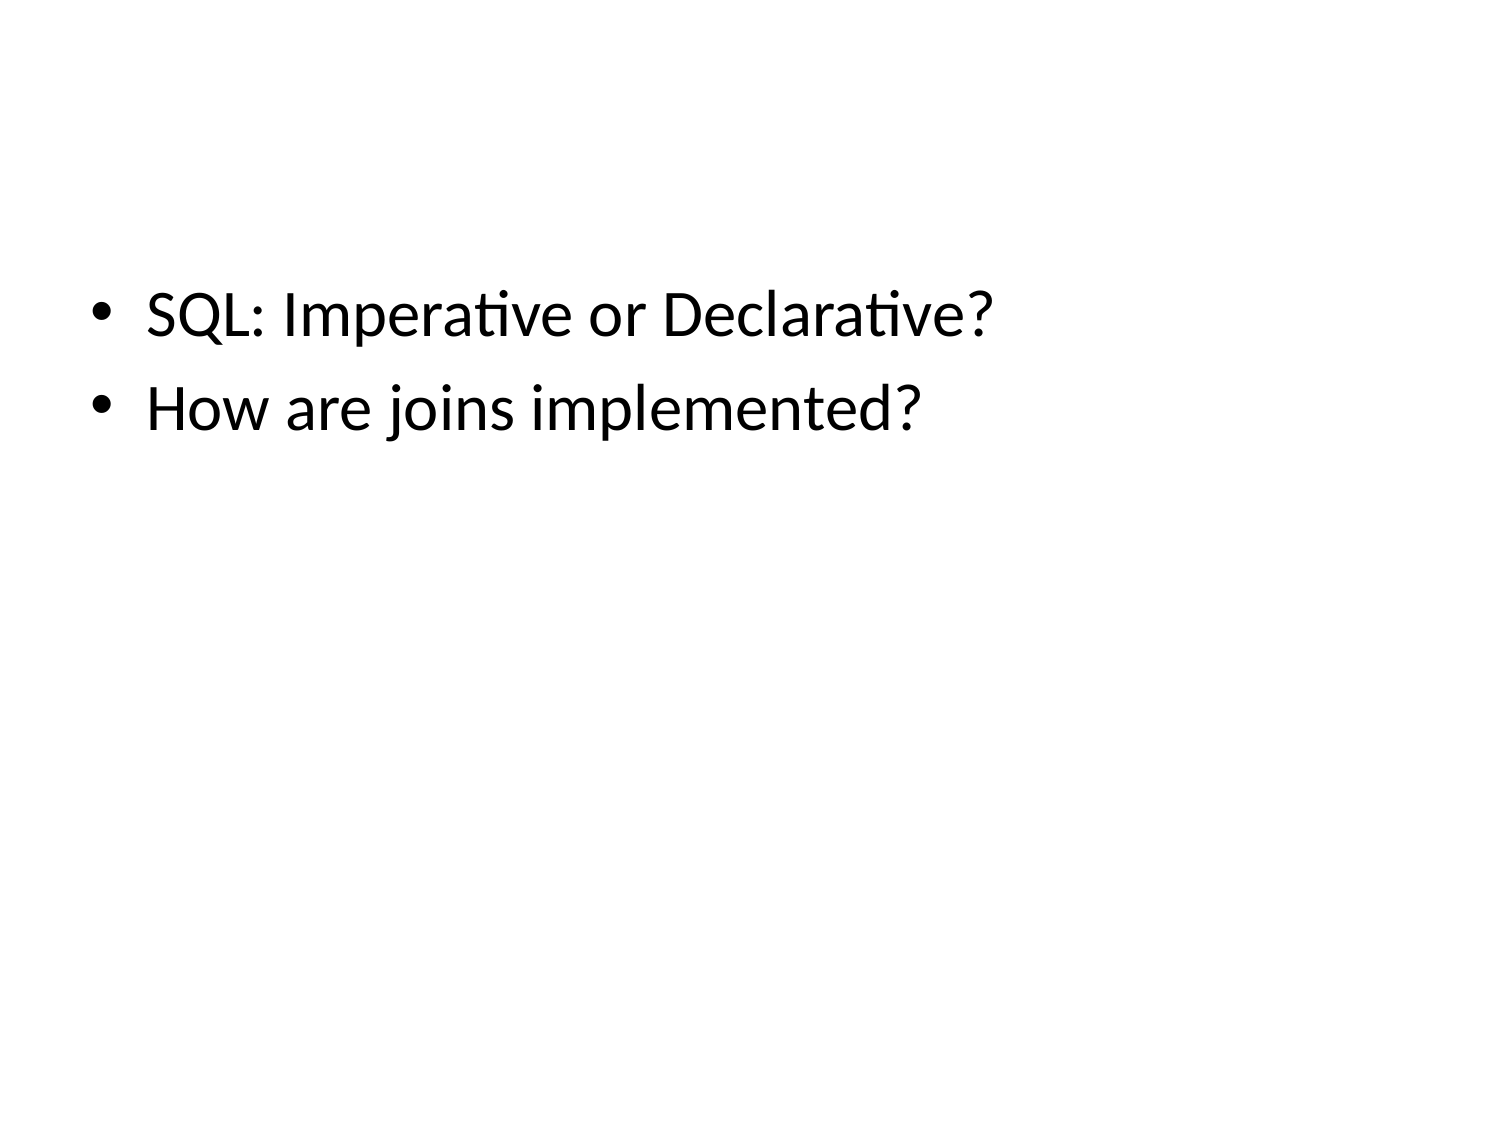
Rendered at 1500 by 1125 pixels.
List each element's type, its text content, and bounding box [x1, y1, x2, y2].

list SQL: Imperative or Declarative? How are joins implemented? [75, 262, 1425, 1005]
